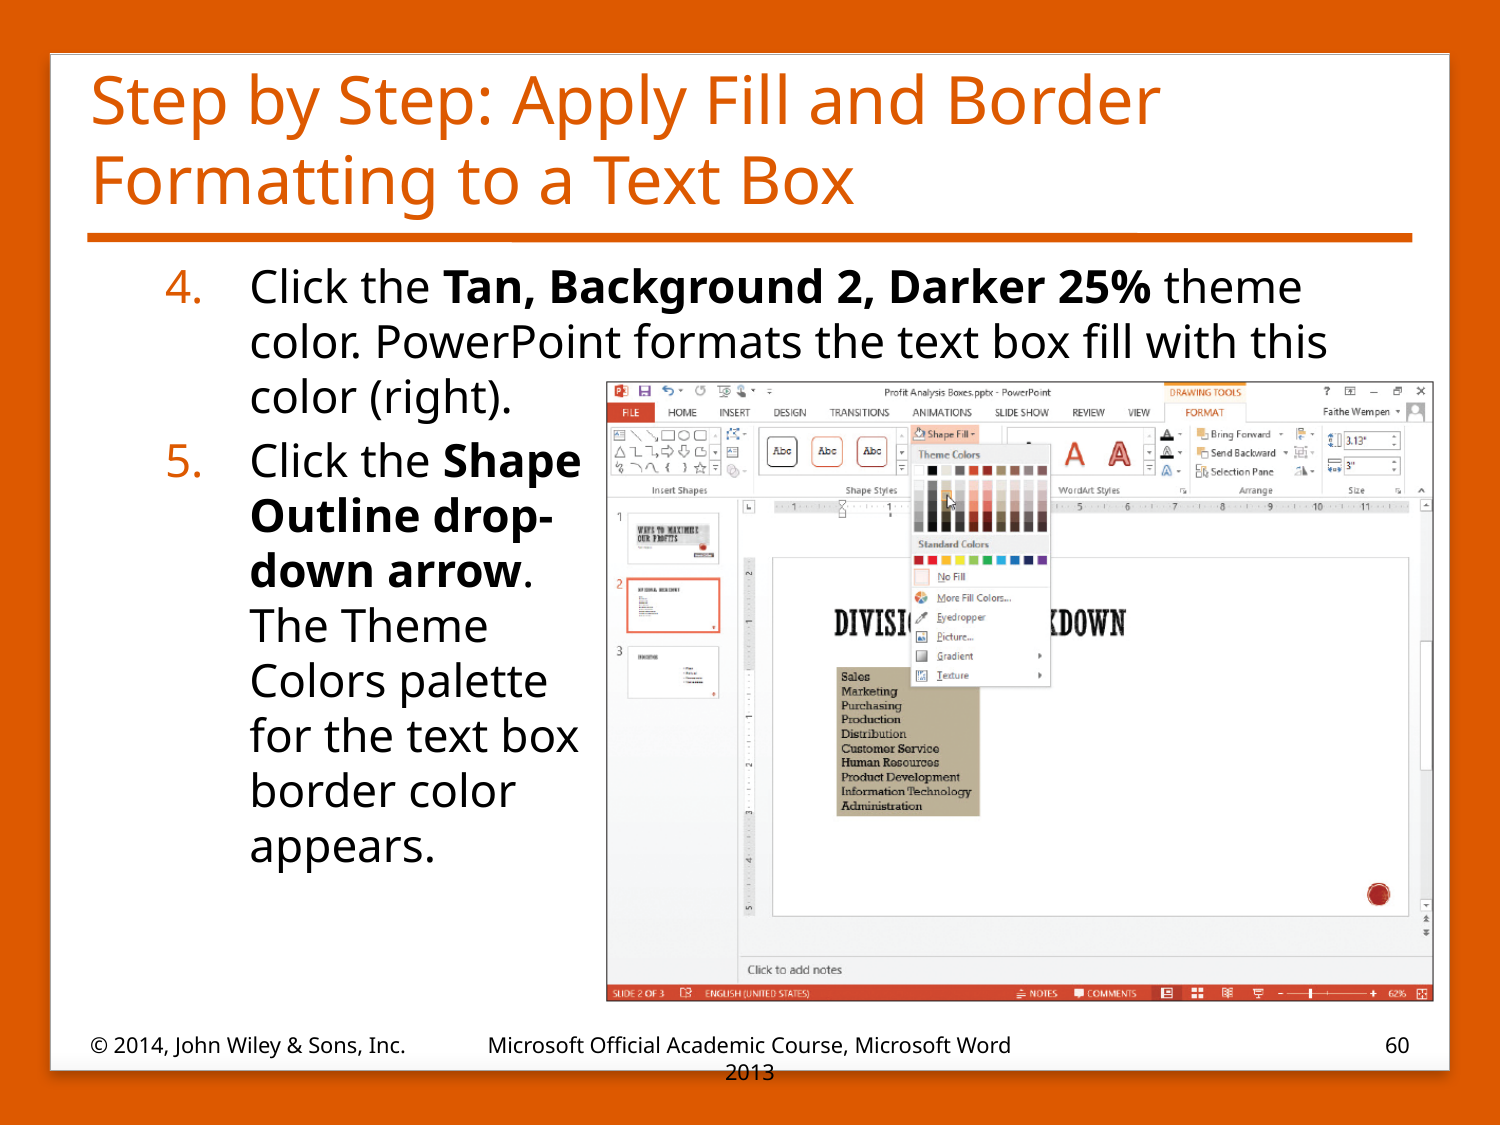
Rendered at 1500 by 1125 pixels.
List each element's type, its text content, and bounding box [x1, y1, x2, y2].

slide_number 60 [1074, 1024, 1426, 1103]
slide_number © 2014, John Wiley & Sons, Inc. [74, 1024, 426, 1103]
title Step by Step: Apply Fill and Border Formatting to a Text Box [74, 74, 1426, 226]
footer Microsoft Official Academic Course, Microsoft Word 2013 [449, 1024, 1051, 1103]
list Click the Tan, Background 2, Darker 25% theme color. PowerPoint formats the text box fill with this color (right). Click the Shape Outline drop- down arrow. The Theme Colors palette for the text box border color appears. [75, 249, 1425, 1063]
picture [601, 374, 1441, 1011]
